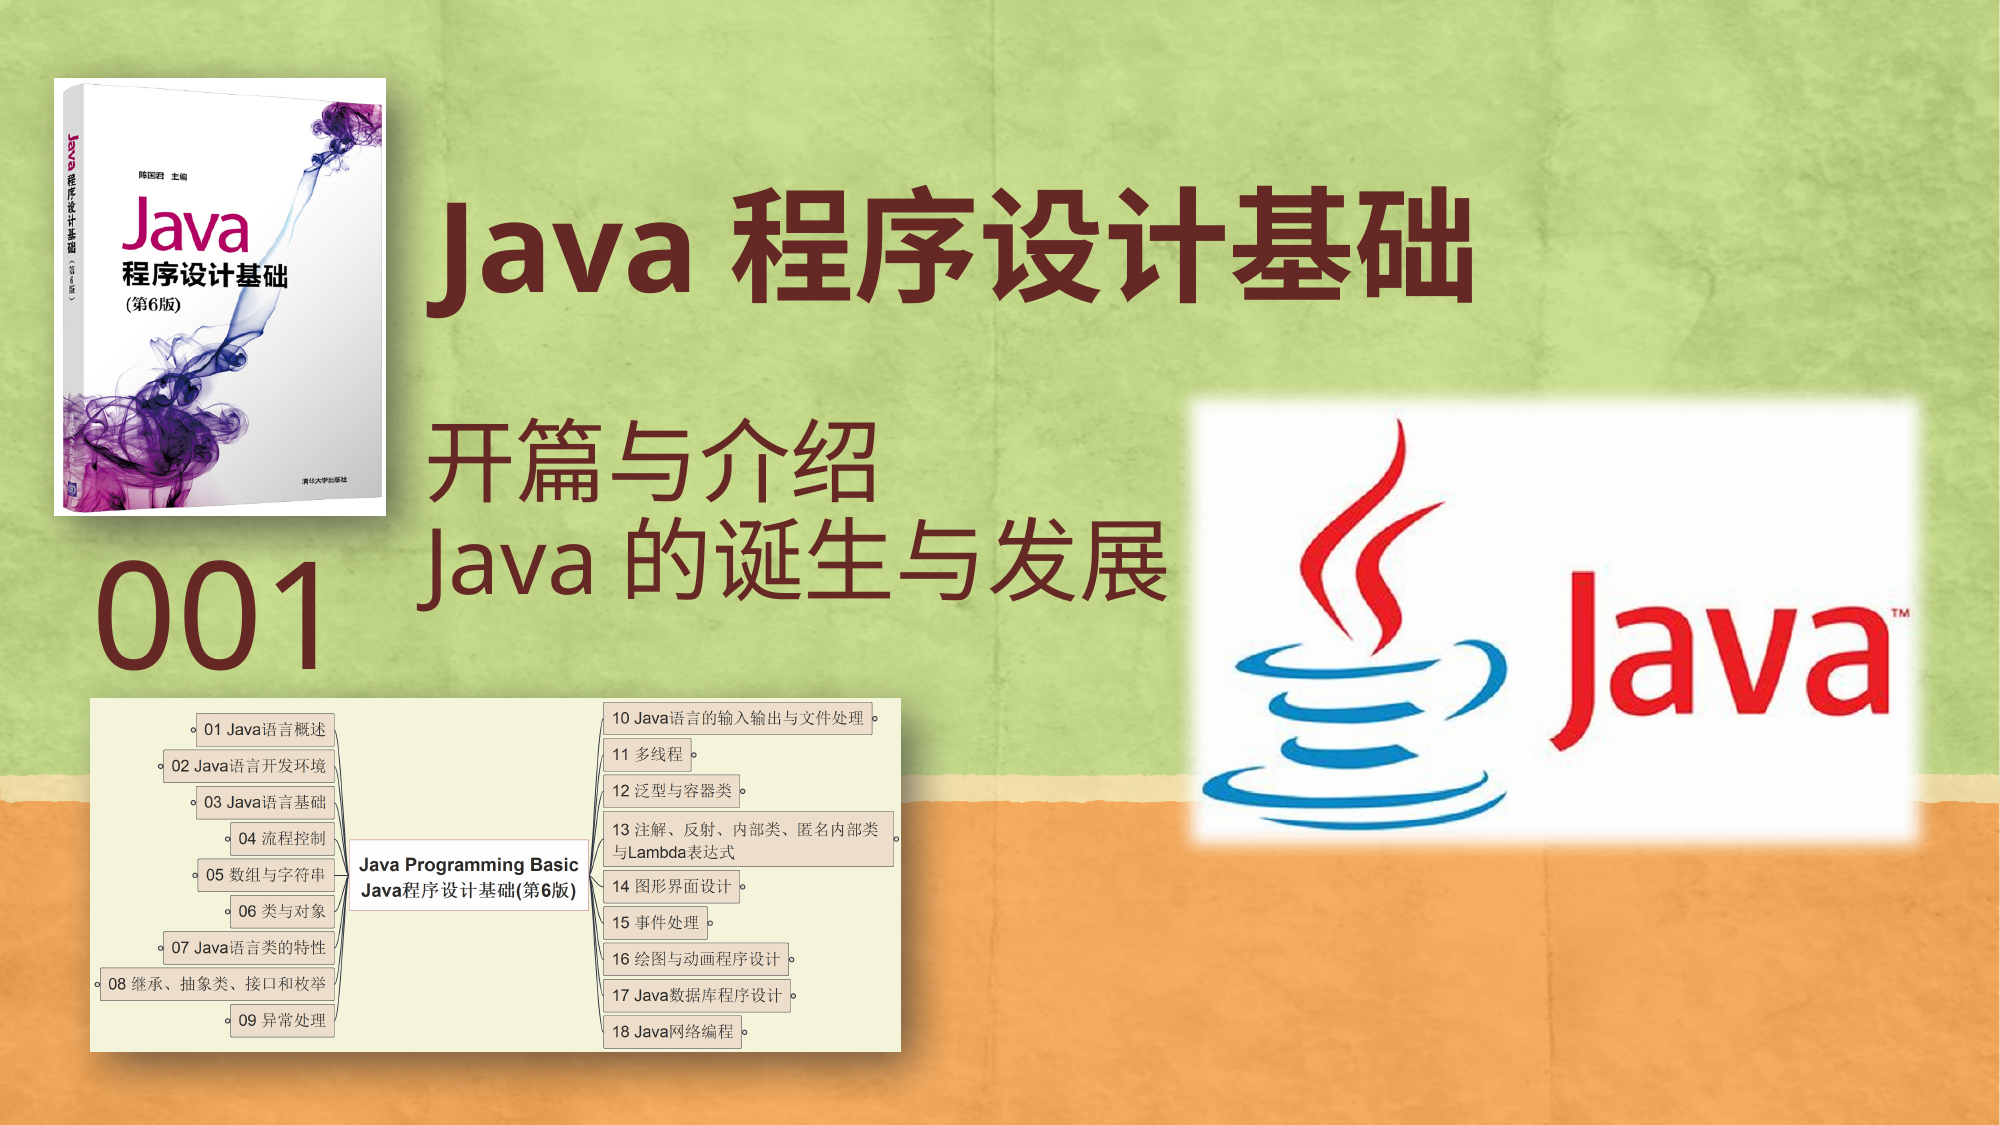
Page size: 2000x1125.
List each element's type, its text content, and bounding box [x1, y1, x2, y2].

subtitle 开篇与介绍 Java的诞生与发展 [409, 397, 1172, 634]
picture [90, 698, 901, 1052]
text_box 001 [54, 527, 386, 715]
picture [1172, 380, 1937, 862]
picture [54, 78, 386, 516]
title Java程序设计基础 [434, 168, 1668, 325]
